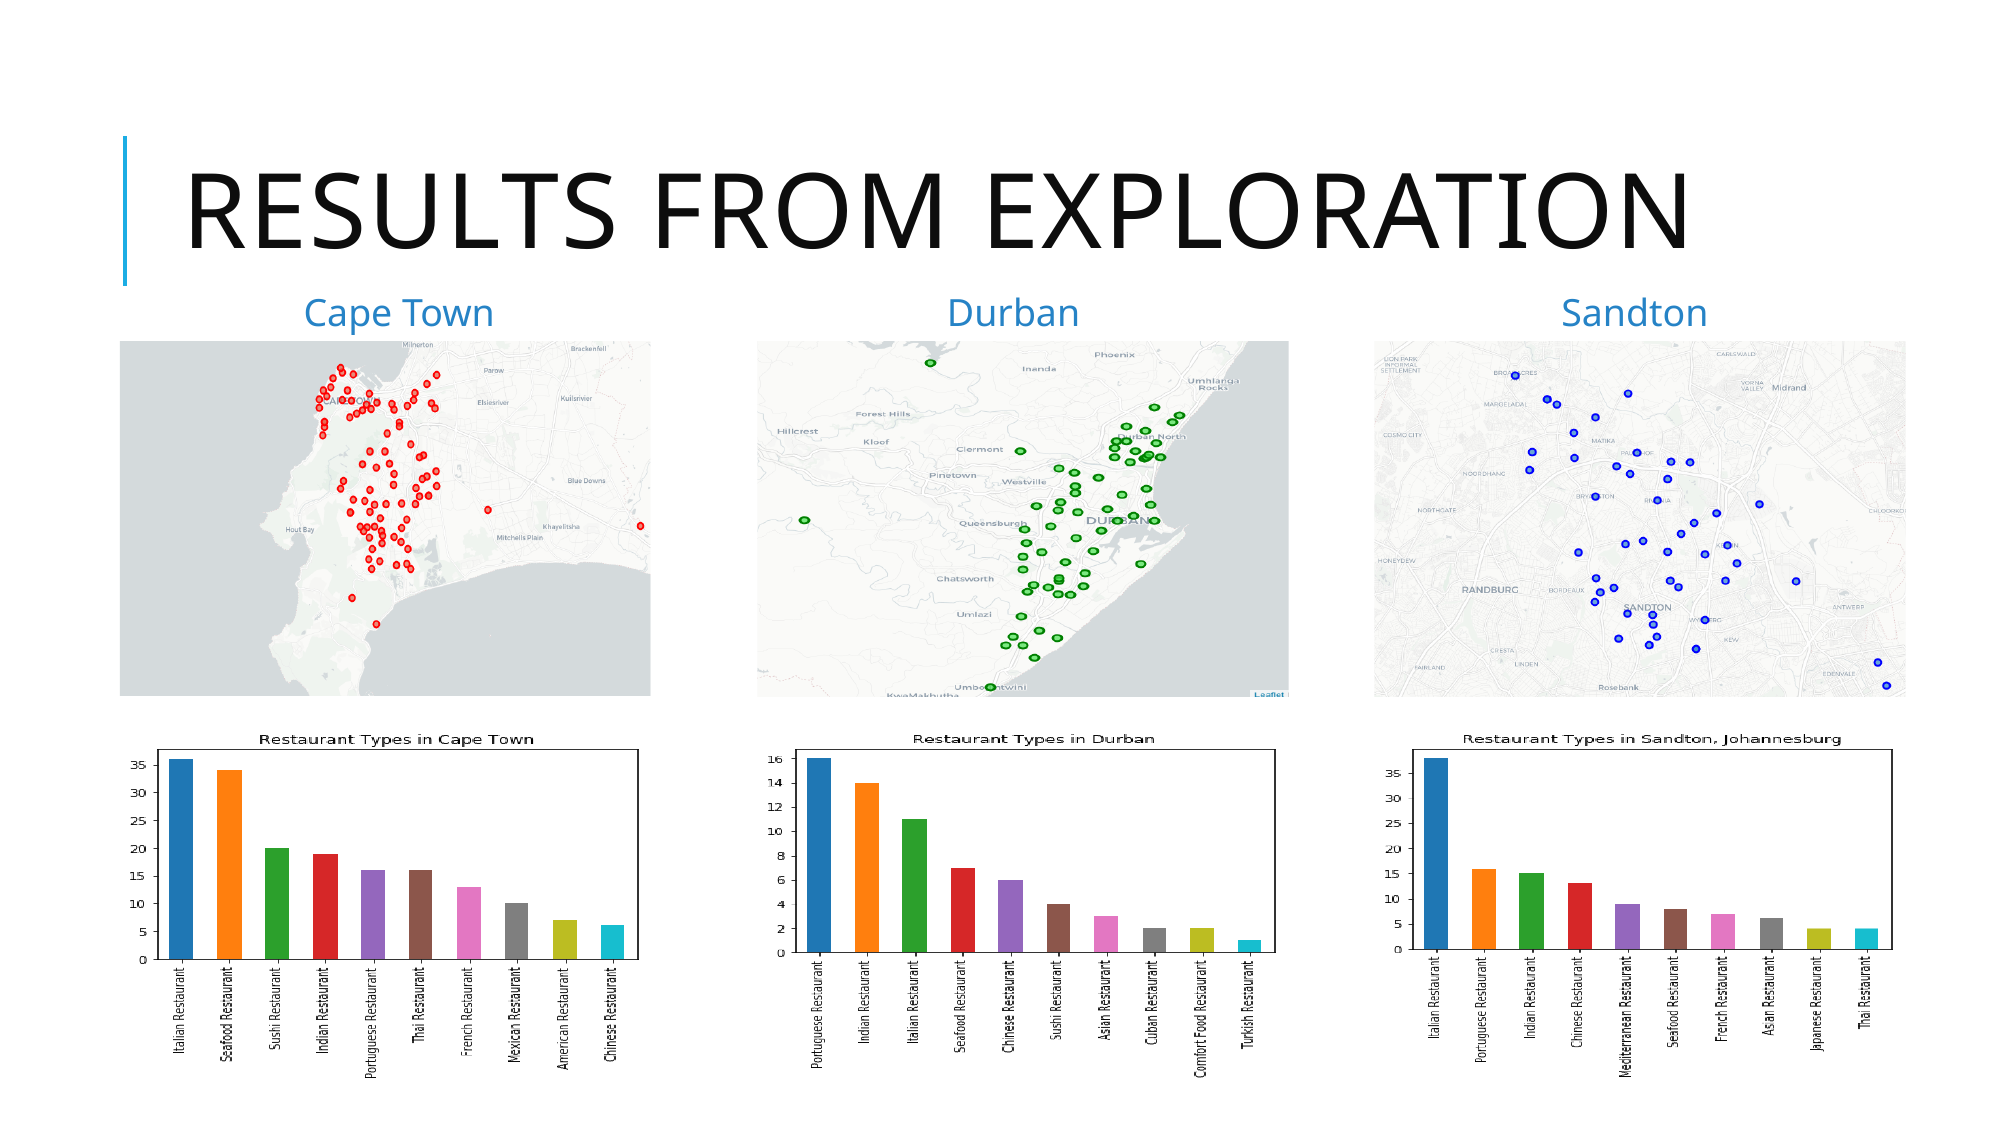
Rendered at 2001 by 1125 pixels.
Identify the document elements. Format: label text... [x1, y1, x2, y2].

picture [1373, 727, 1906, 1083]
text_box Durban [932, 281, 1105, 336]
text_box Cape Town [288, 281, 520, 336]
picture [1373, 341, 1906, 697]
picture [119, 341, 652, 697]
picture [756, 727, 1289, 1083]
picture [756, 341, 1289, 697]
title Results from Exploration [168, 96, 1763, 342]
picture [119, 727, 652, 1083]
text_box Sandton [1546, 281, 1734, 336]
